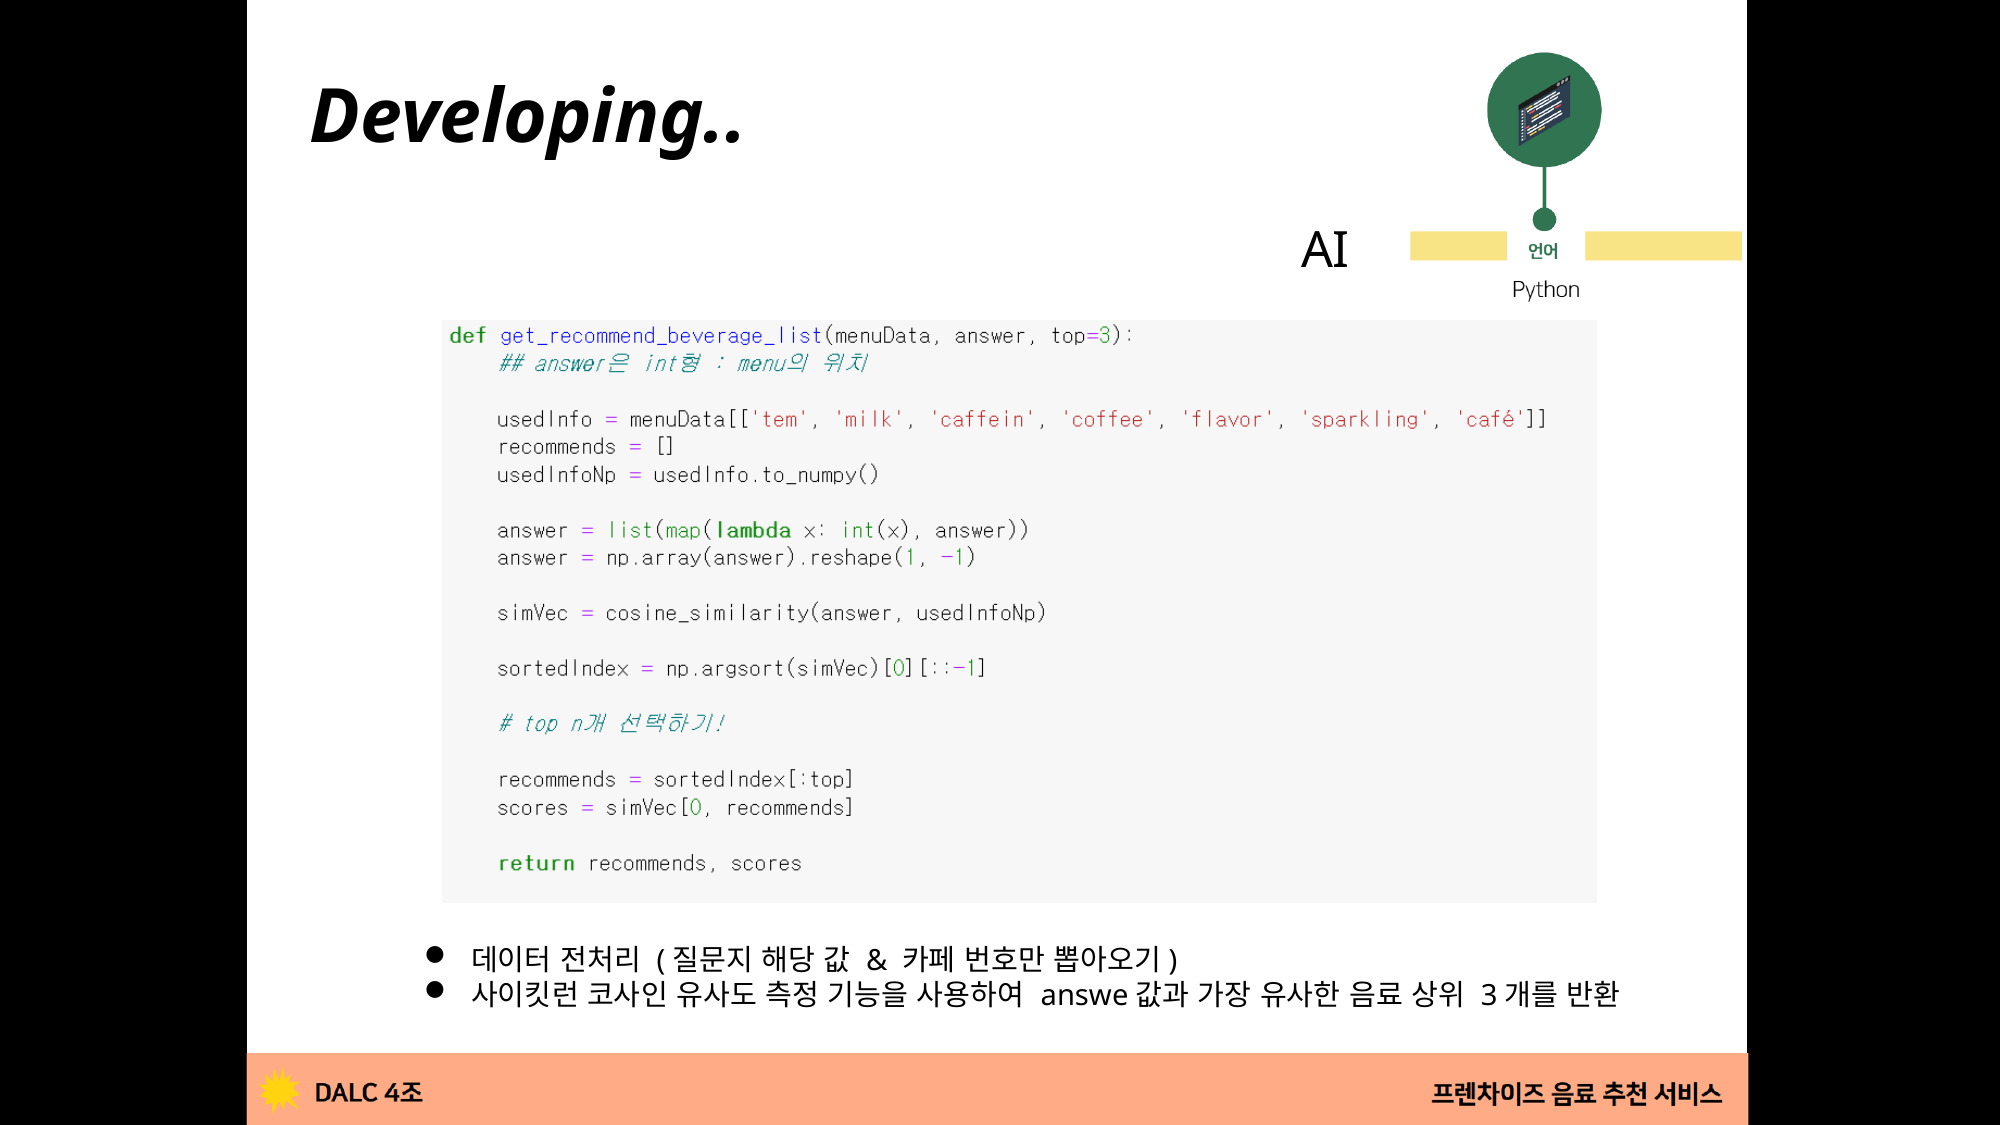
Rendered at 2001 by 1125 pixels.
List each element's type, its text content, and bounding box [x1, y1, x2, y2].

picture [1410, 37, 1742, 307]
text_box [247, 0, 1747, 1053]
text_box 데이터 전처리 (질문지 해당 값 & 카페 번호만 뽑아오기) 사이킷런 코사인 유사도 측정 기능을 사용하여 answe값과 가장 유사한 음료 상위 3개를 반환 [409, 934, 1742, 1019]
title Developing.. [295, 9, 1699, 227]
picture [442, 320, 1597, 903]
picture [243, 1053, 1756, 1125]
text_box AI [1286, 142, 2000, 361]
